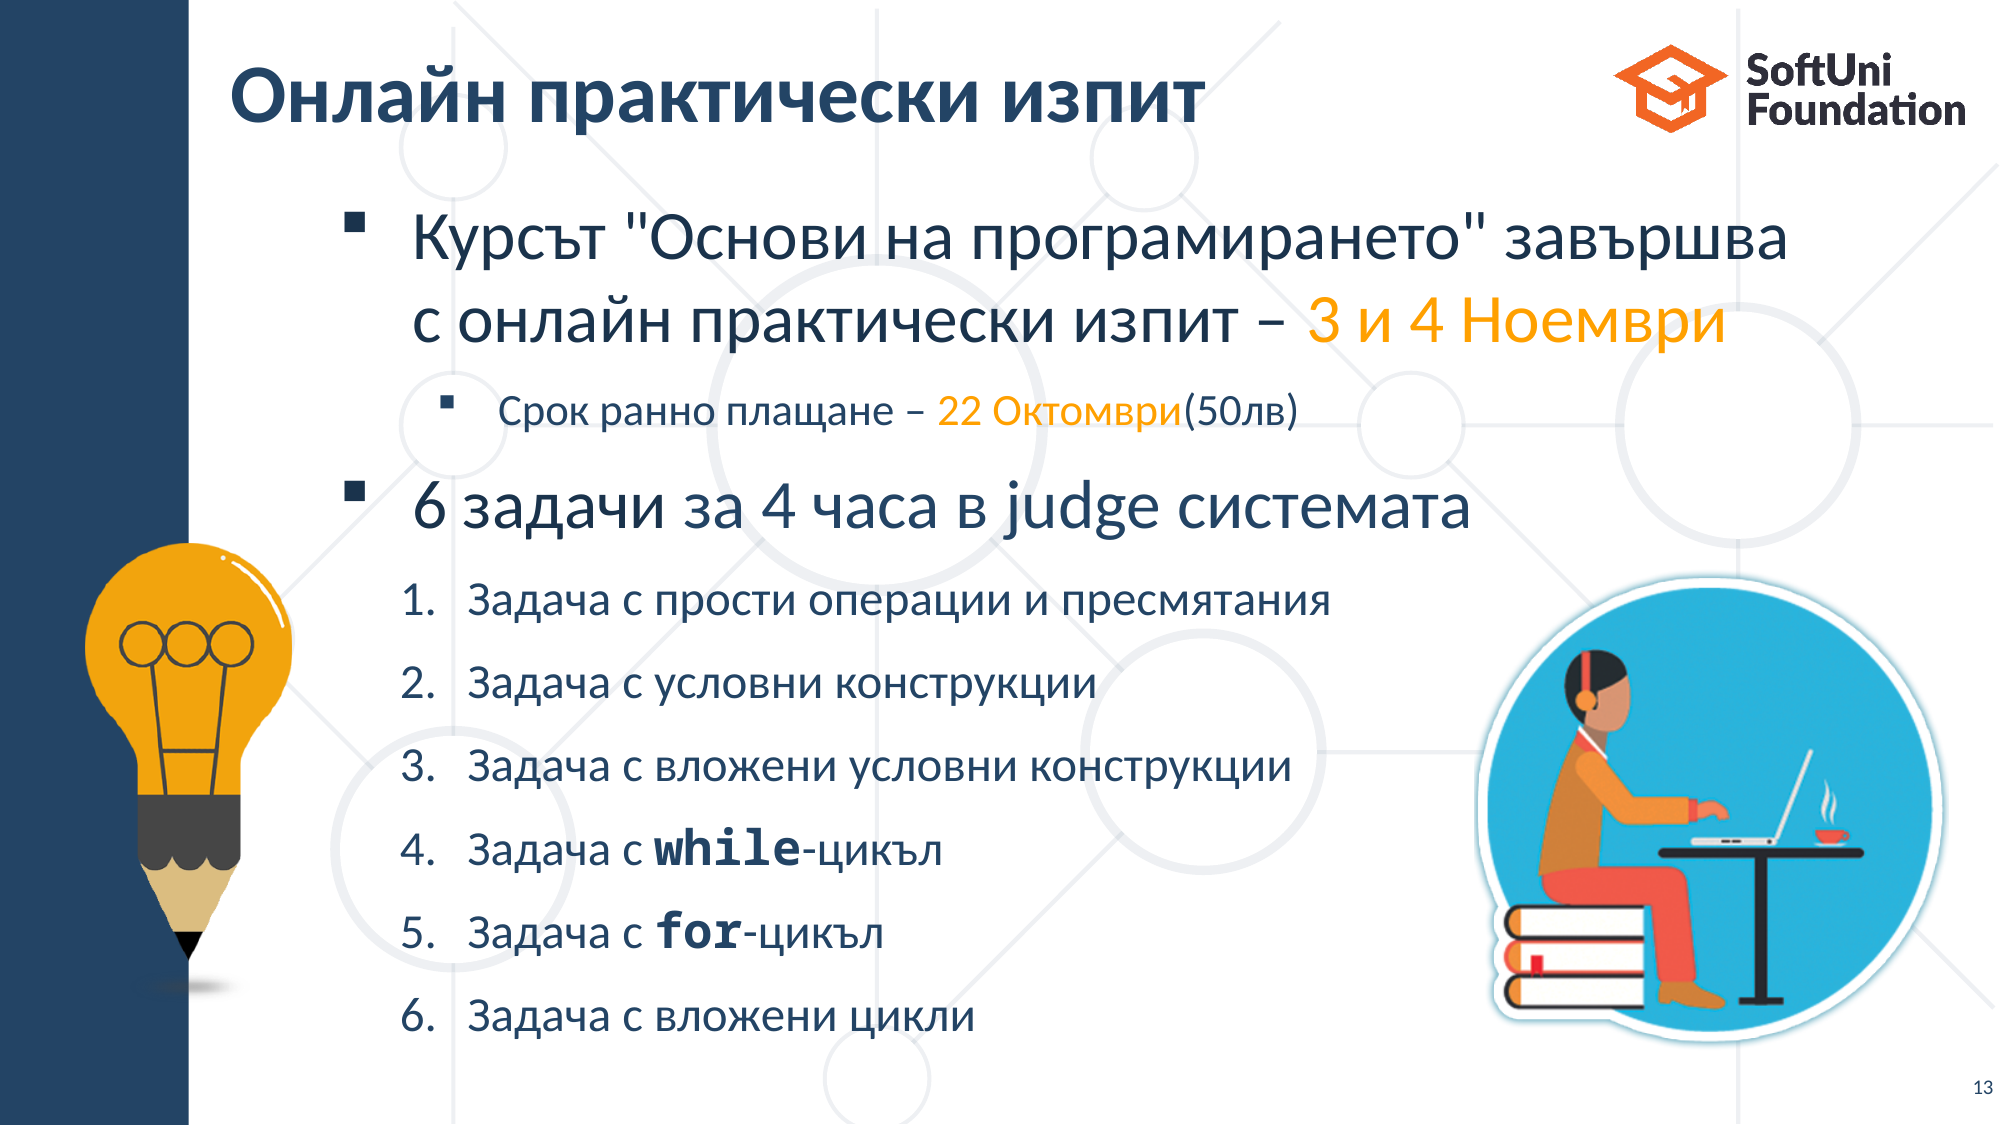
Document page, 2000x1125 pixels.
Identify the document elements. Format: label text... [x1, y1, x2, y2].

picture [1474, 563, 1949, 1063]
title Онлайн практически изпит [212, 16, 1591, 162]
picture [85, 543, 292, 1003]
slide_number 13 [1929, 1070, 2000, 1103]
picture [1613, 44, 1965, 133]
list Курсът "Основи на програмирането" завършва с онлайн практически изпит – 3 и 4 Ноември Срок ранно плащане – 22 Октомври(50лв) 6 задачи за 4 часа в judge системата Задача с прости операции и пресмятания Задача с условни конструкции Задача с вложени условни конструкции Задача с while-цикъл Задача с for-цикъл Задача с вложени цикли [321, 183, 1968, 1050]
